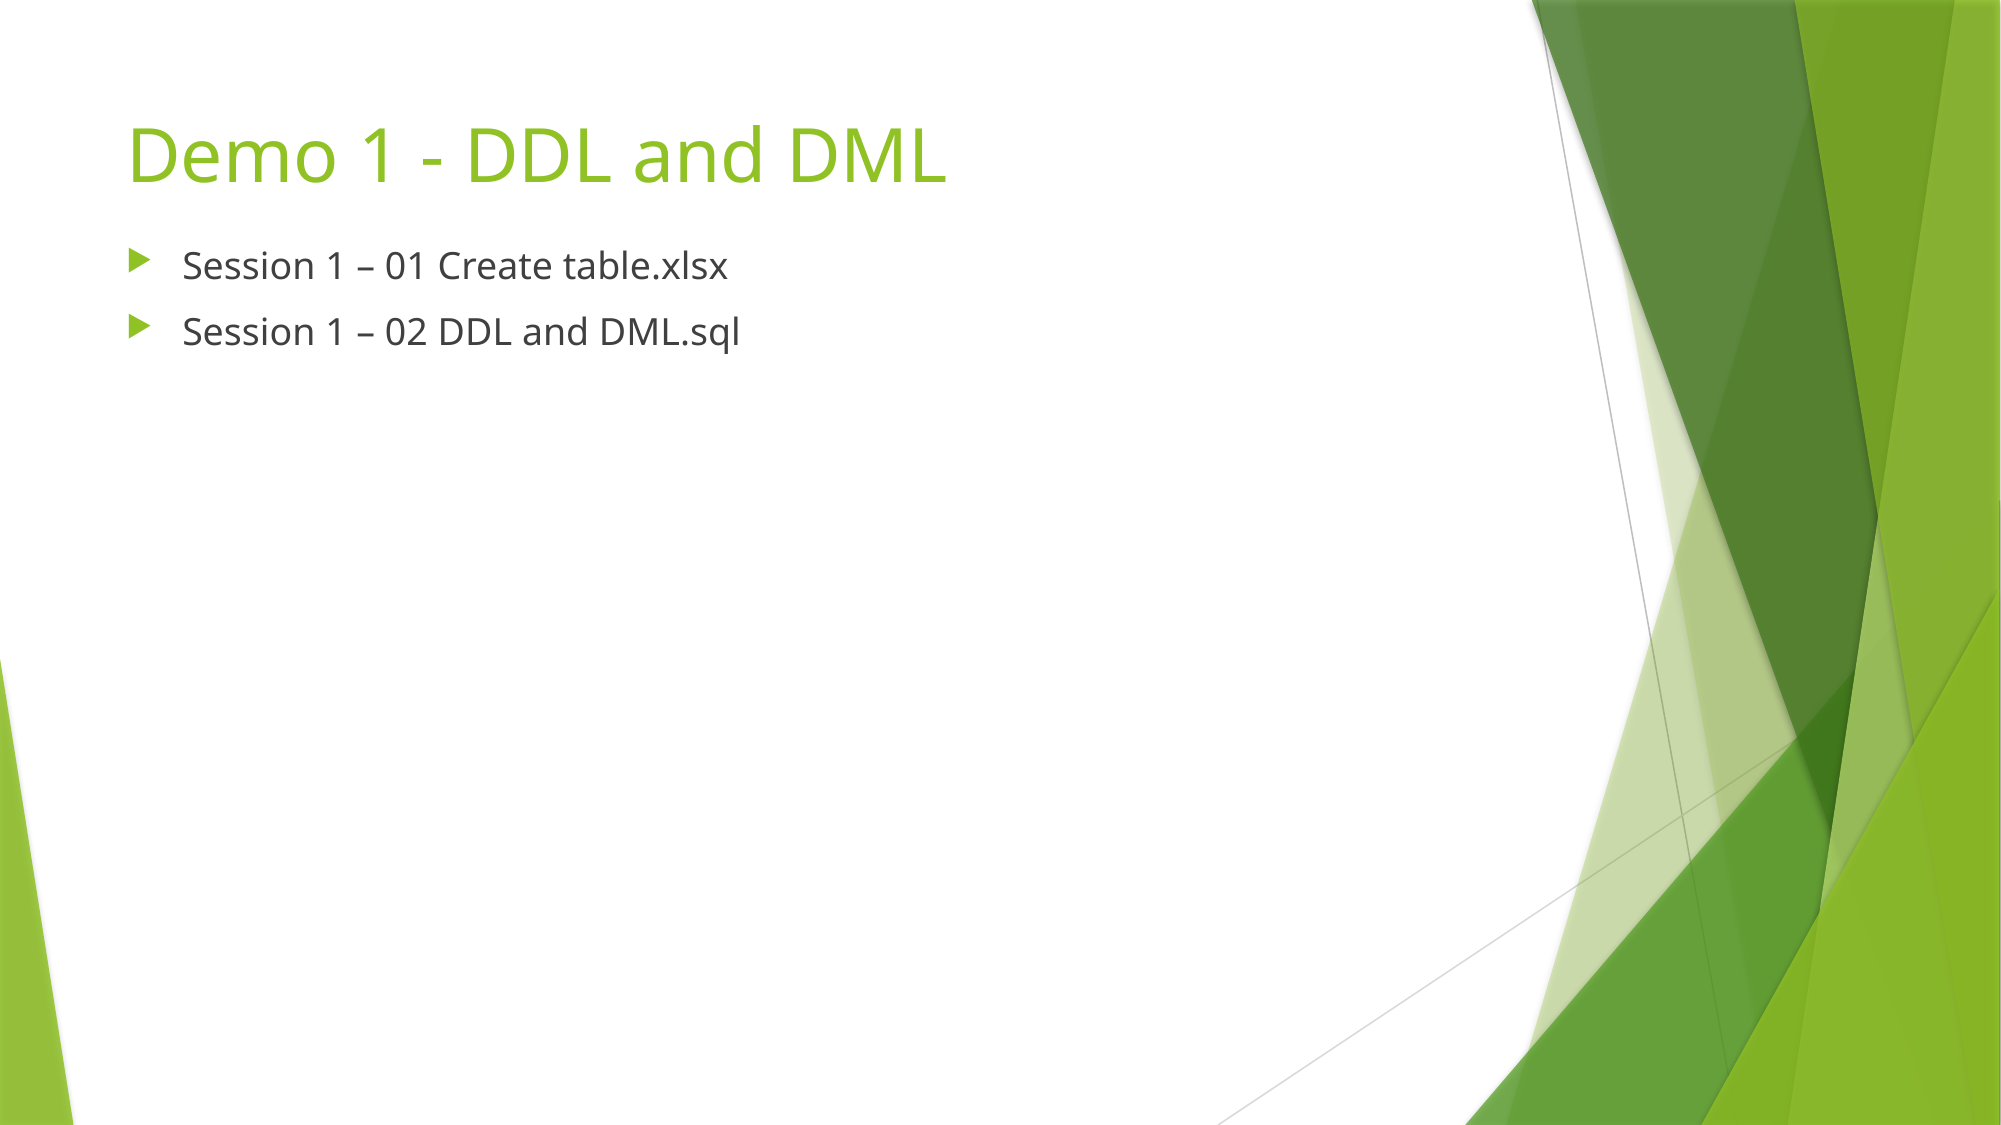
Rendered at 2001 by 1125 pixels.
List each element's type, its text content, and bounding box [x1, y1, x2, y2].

list Session 1 – 01 Create table.xlsx Session 1 – 02 DDL and DML.sql [111, 234, 1522, 992]
title Demo 1 - DDL and DML [111, 99, 1522, 234]
